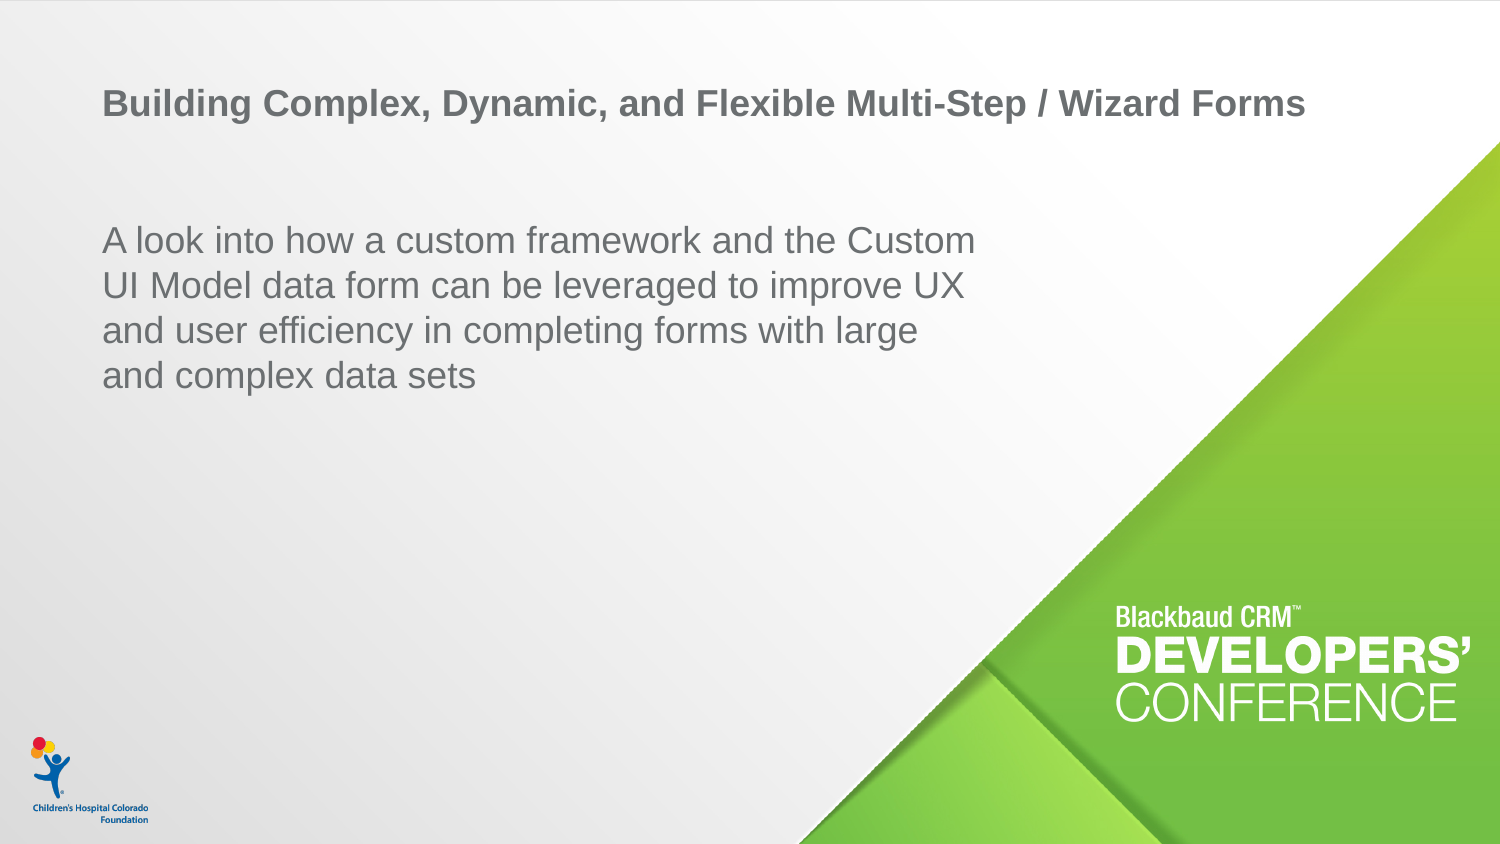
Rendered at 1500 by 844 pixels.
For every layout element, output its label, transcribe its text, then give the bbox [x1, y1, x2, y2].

text_box A look into how a custom framework and the Custom UI Model data form can be leveraged to improve UX and user efficiency in completing forms with large and complex data sets [87, 163, 993, 404]
text_box Building Complex, Dynamic, and Flexible Multi-Step / Wizard Forms [87, 71, 1349, 177]
picture [0, 0, 1500, 844]
